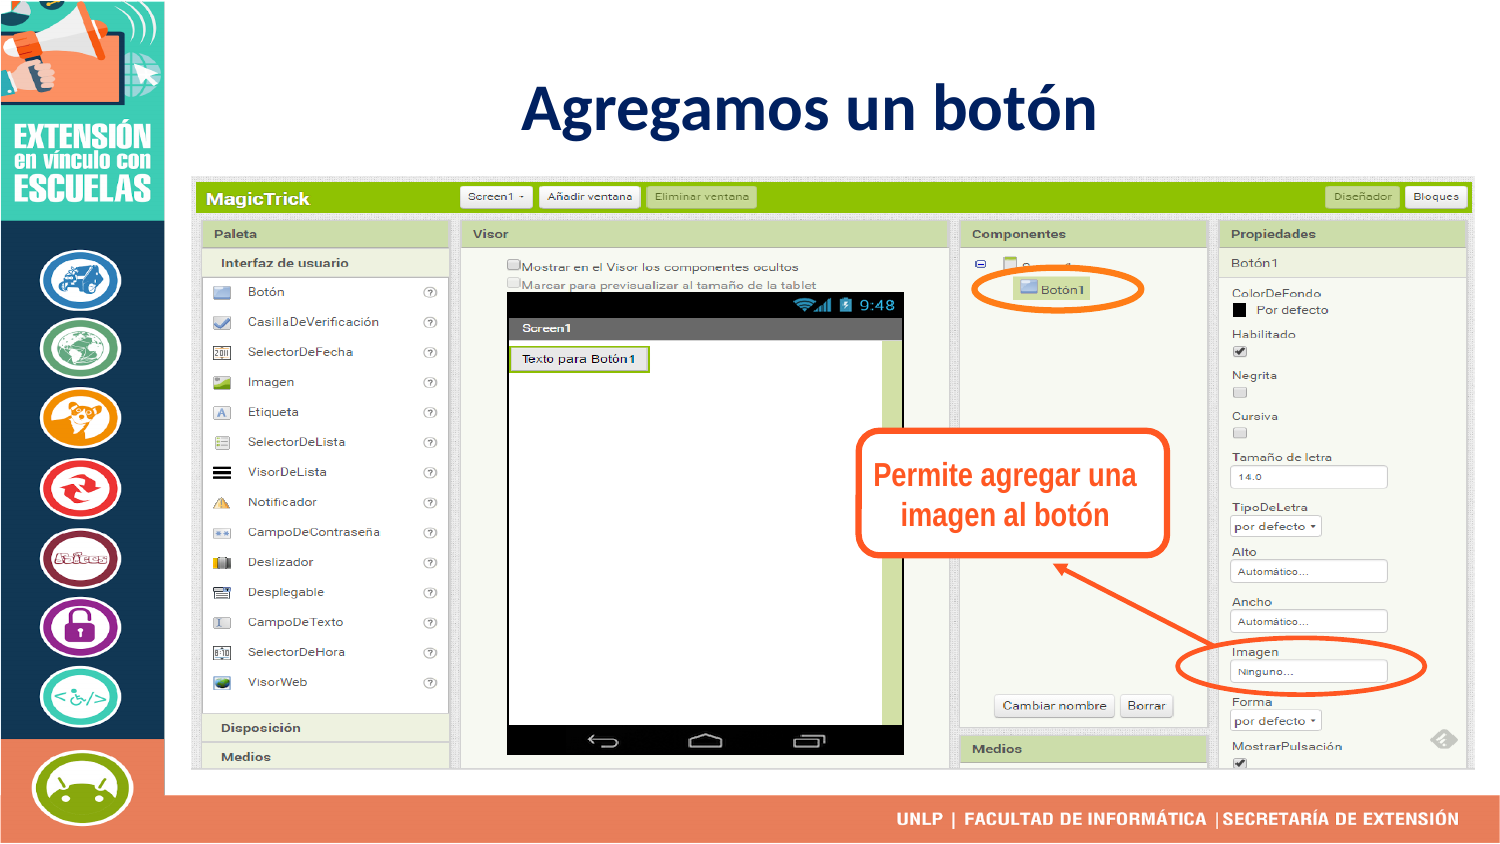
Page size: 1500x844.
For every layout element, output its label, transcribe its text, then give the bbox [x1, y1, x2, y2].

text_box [843, 430, 1168, 556]
title Agregamos un botón [194, 33, 1425, 174]
picture [0, 1, 1500, 843]
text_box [1052, 563, 1214, 647]
